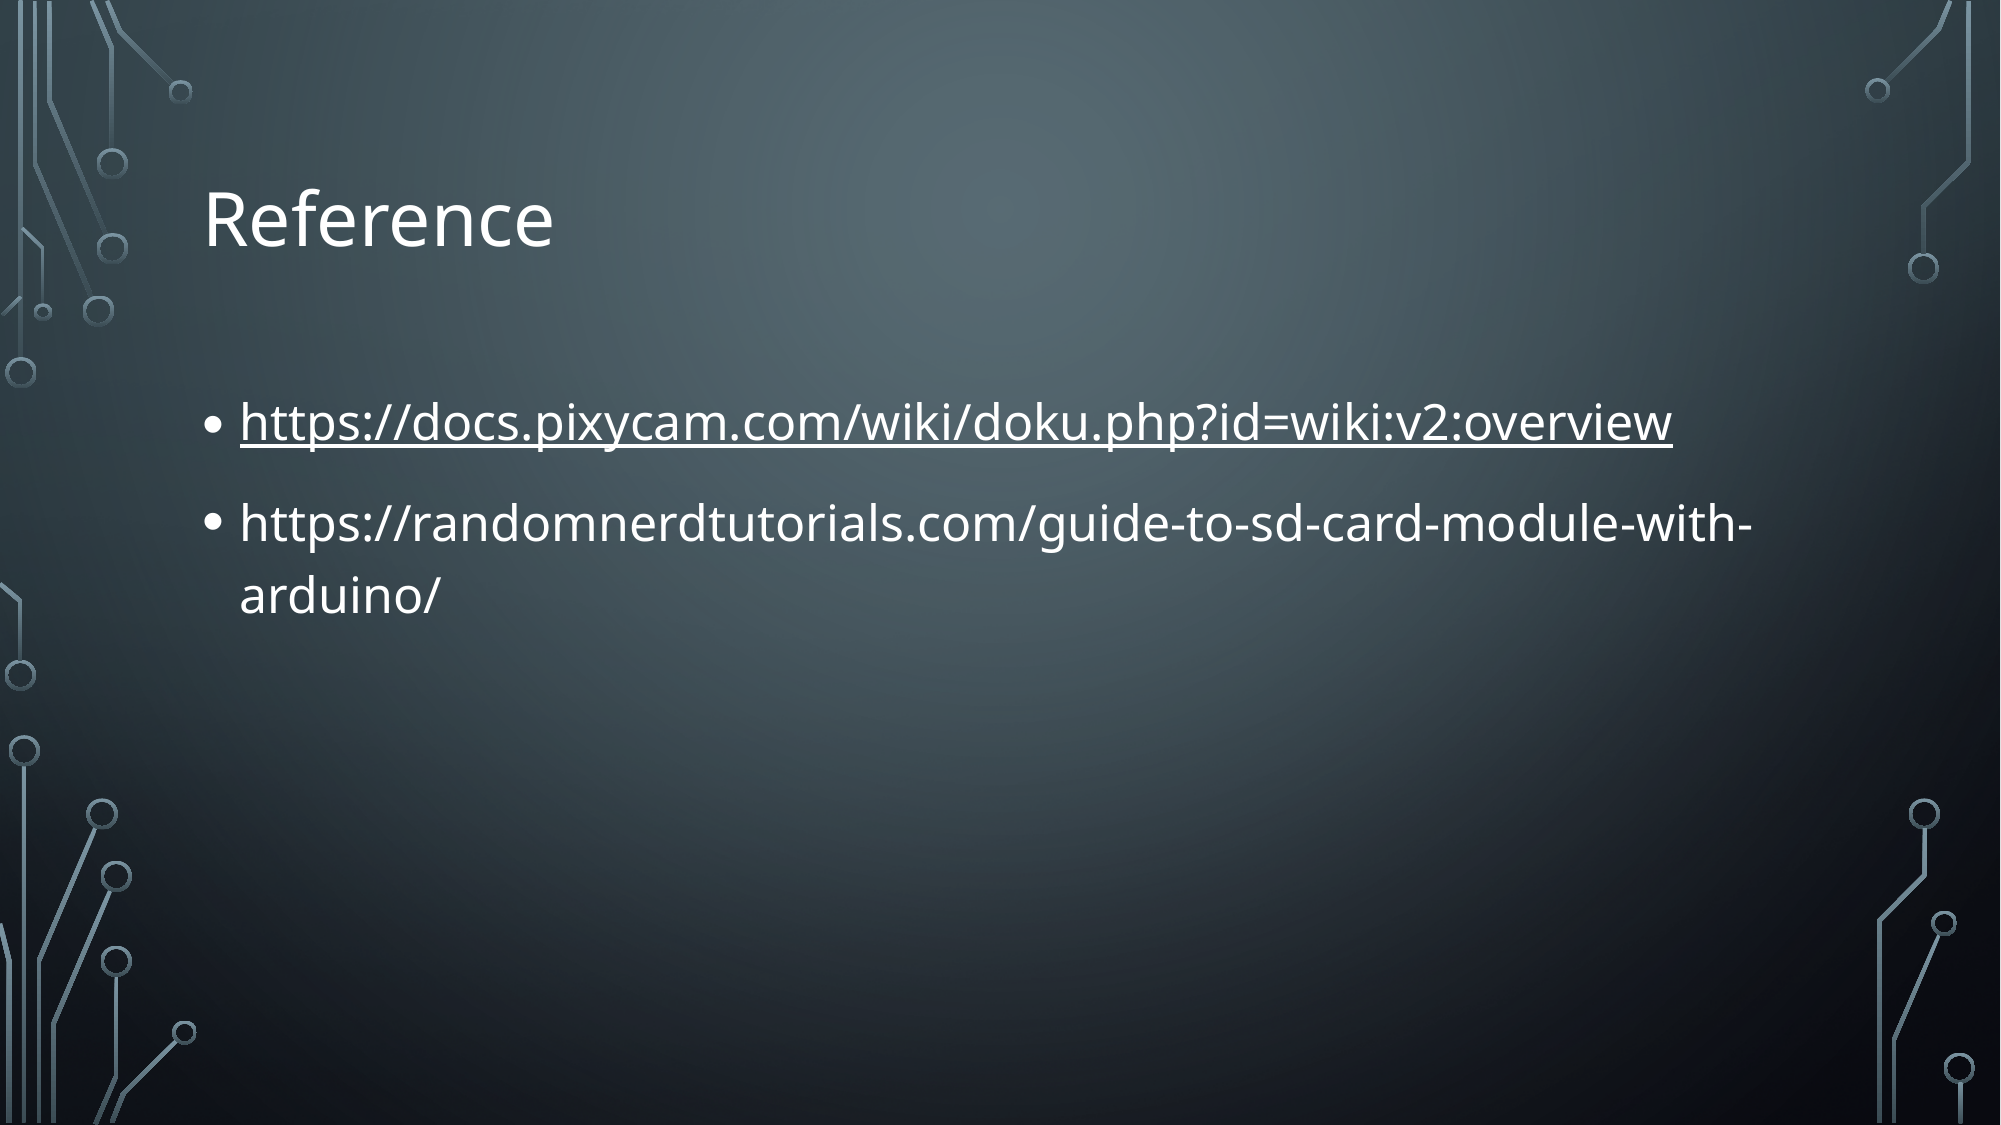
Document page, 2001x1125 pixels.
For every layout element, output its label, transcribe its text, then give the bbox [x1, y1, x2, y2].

list https://docs.pixycam.com/wiki/doku.php?id=wiki:v2:overview https://randomnerdtutorials.com/guide-to-sd-card-module-with-arduino/ [187, 369, 1813, 950]
title Reference [187, 101, 1813, 344]
